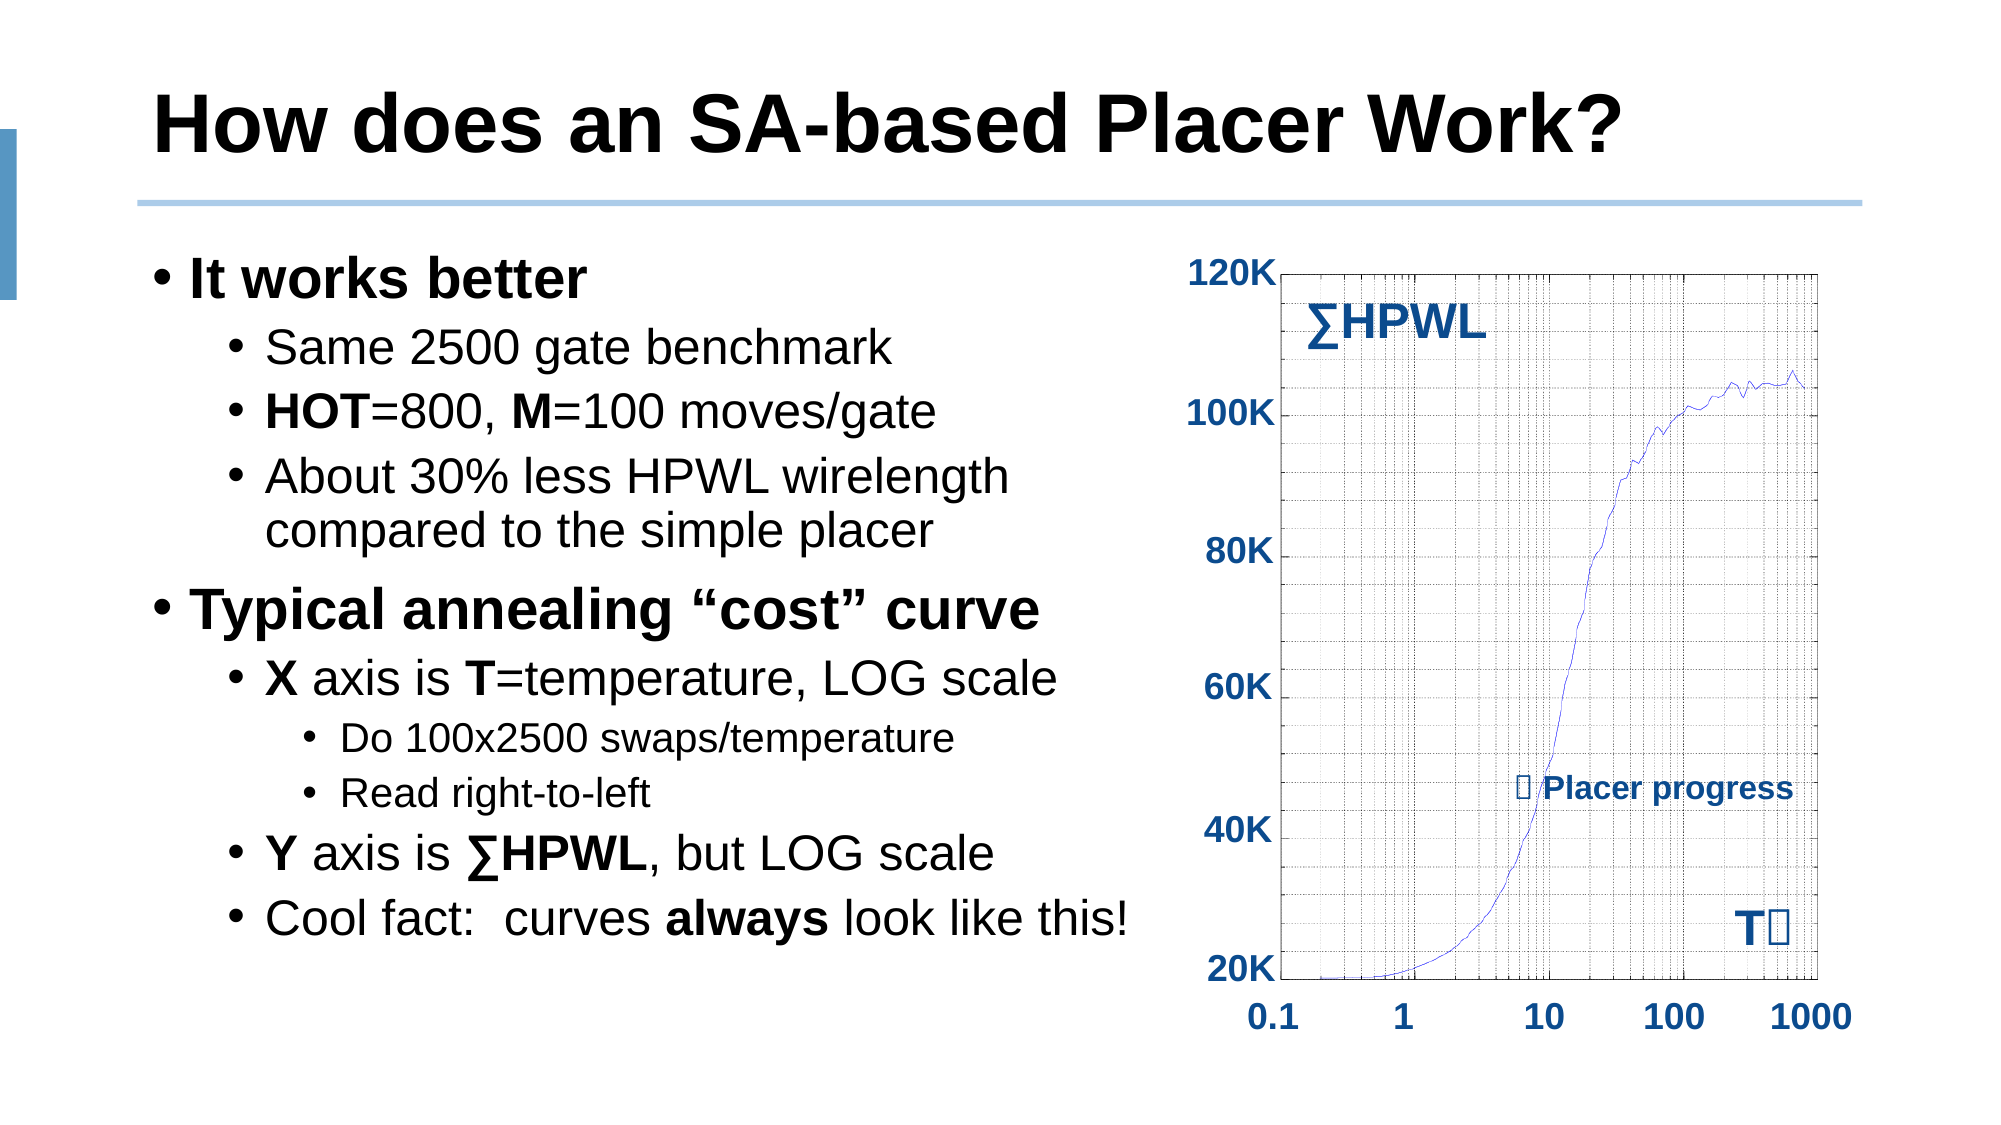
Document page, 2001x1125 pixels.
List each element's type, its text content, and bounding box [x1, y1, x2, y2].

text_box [1165, 240, 1880, 1046]
title How does an SA-based Placer Work? [137, 42, 1863, 208]
list It works better Same 2500 gate benchmark HOT=800, M=100 moves/gate About 30% less HPWL wirelength compared to the simple placer Typical annealing “cost” curve X axis is T=temperature, LOG scale Do 100x2500 swaps/temperature Read right-to-left Y axis is ∑HPWL, but LOG scale Cool fact: curves always look like this! [137, 240, 1152, 1043]
